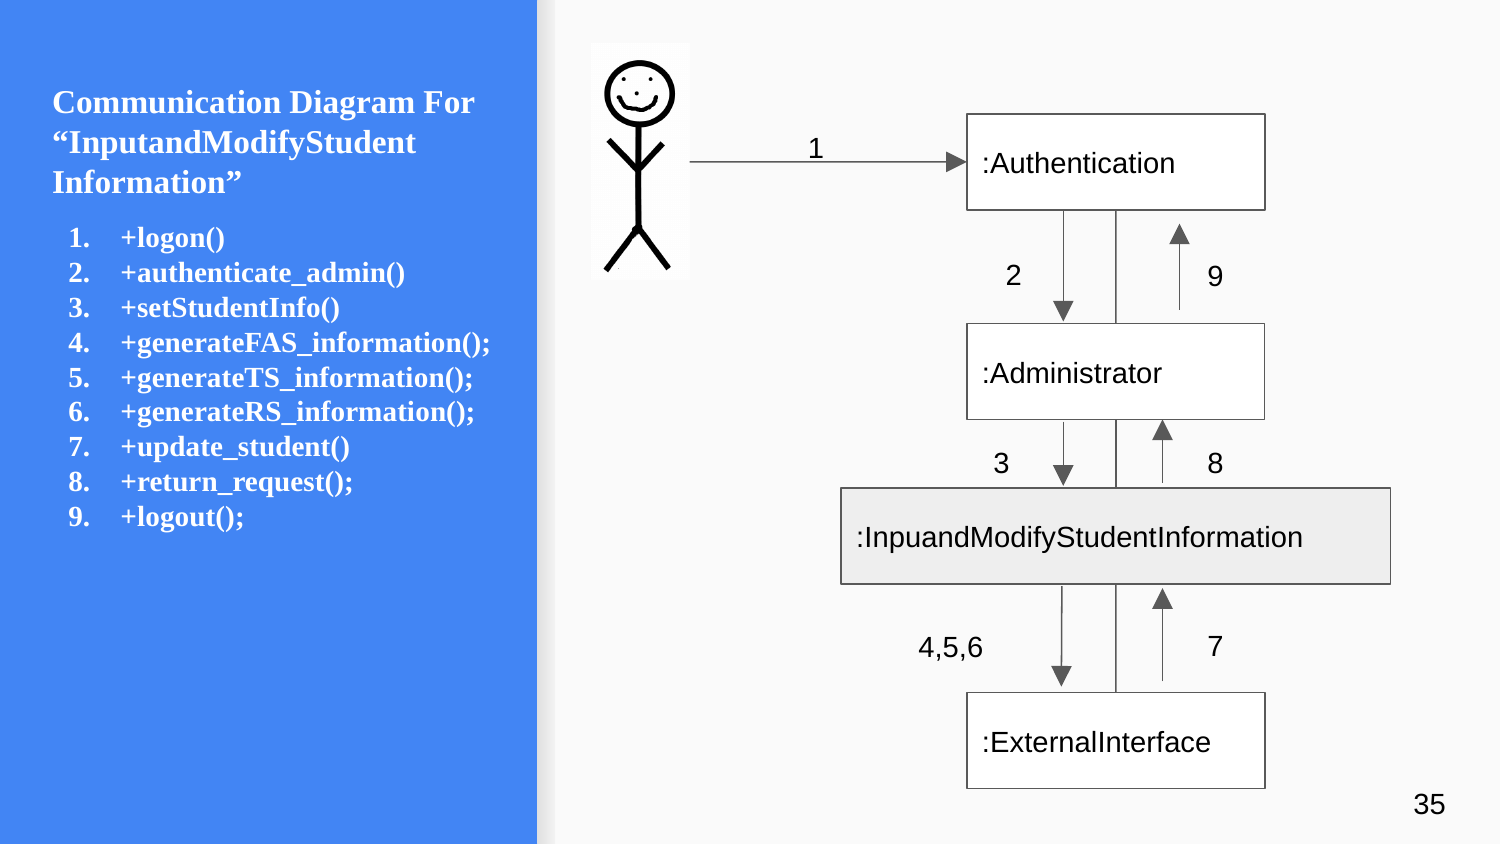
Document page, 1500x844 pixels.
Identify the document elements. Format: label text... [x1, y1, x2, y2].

text_box :InpuandModifyStudentInformation [841, 488, 1391, 584]
text_box 3 [978, 429, 1040, 478]
text_box 2 [990, 241, 1052, 290]
text_box 1 [792, 113, 854, 160]
text_box :Administrator [966, 323, 1265, 420]
text_box 7 [1192, 612, 1254, 661]
title Communication Diagram For “InputandModifyStudent Information” [37, 58, 498, 202]
text_box [1205, 629, 1267, 679]
text_box 9 [1192, 242, 1254, 291]
text_box [1179, 616, 1241, 666]
text_box :Authentication [966, 113, 1265, 210]
text_box :ExternalInterface [966, 692, 1265, 789]
list +logon() +authenticate_admin() +setStudentInfo() +generateFAS_information(); +generateTS_information(); +generateRS_information(); +update_student() +return_request(); +logout(); [30, 202, 508, 722]
picture [591, 43, 690, 281]
slide_number ‹#› [1398, 770, 1489, 835]
text_box 4,5,6 [903, 613, 1049, 662]
text_box 8 [1192, 429, 1254, 478]
